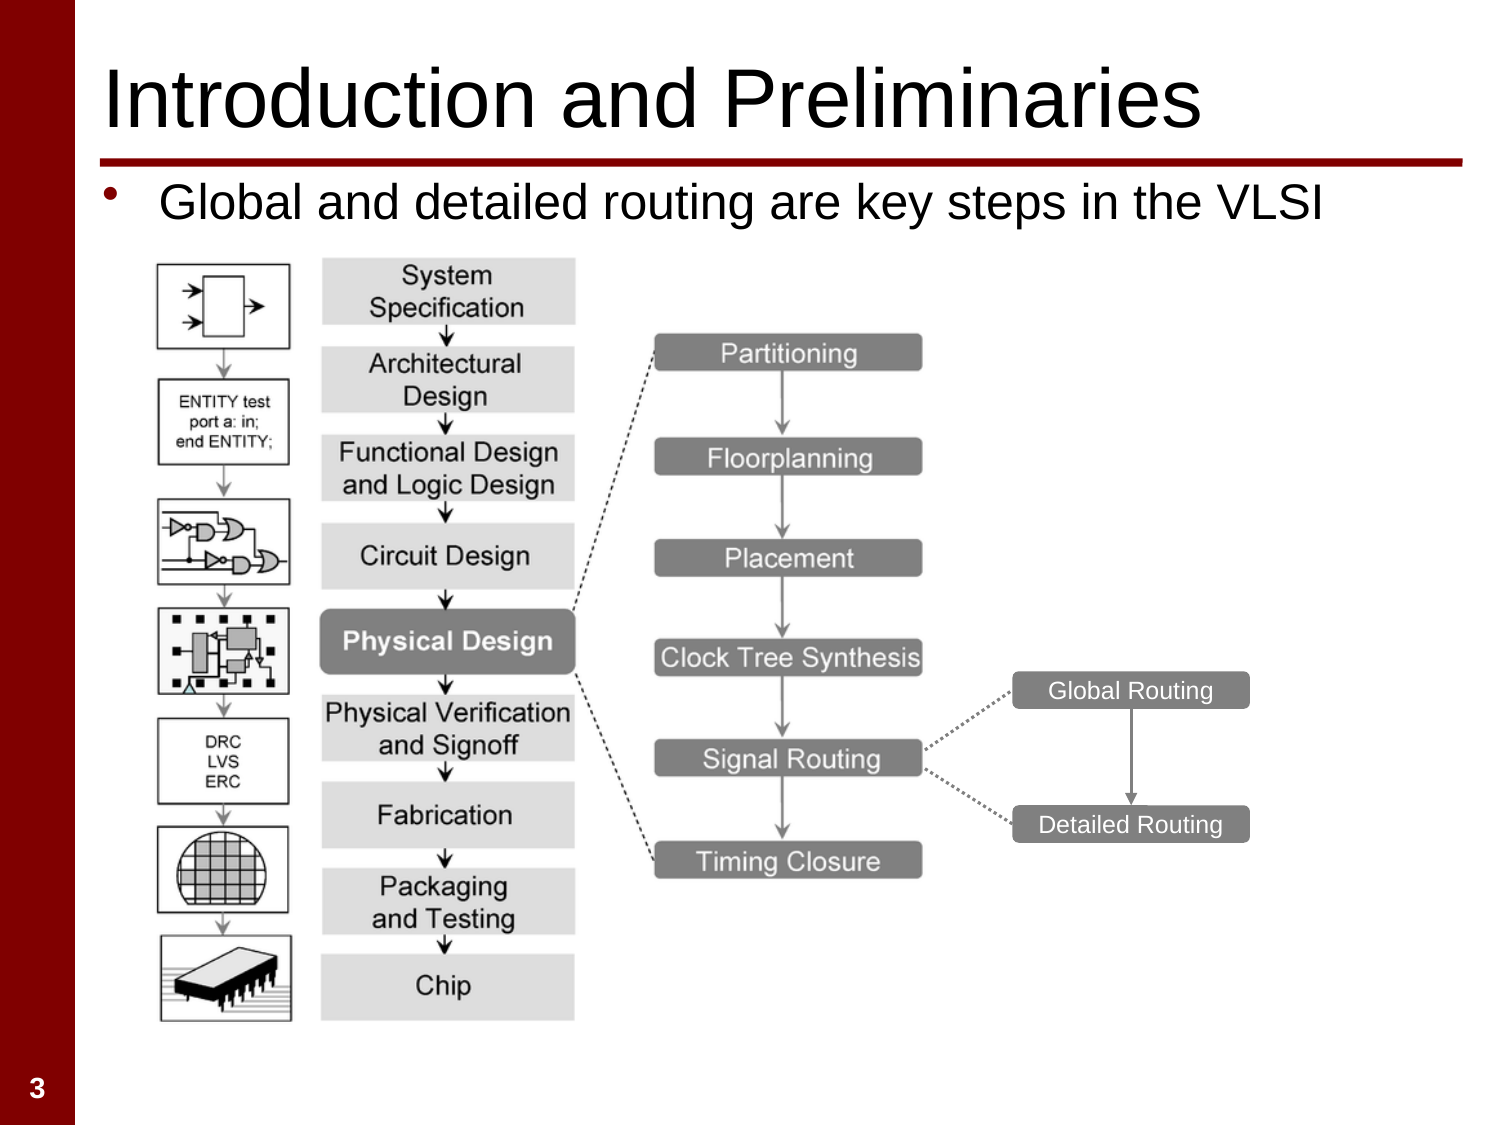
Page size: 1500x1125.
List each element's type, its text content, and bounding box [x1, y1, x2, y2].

list Global and detailed routing are key steps in the VLSI design flow [87, 162, 1463, 1038]
title Introduction and Preliminaries [87, 12, 1463, 162]
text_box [924, 768, 1013, 825]
text_box Detailed Routing [1010, 803, 1253, 845]
text_box Global Routing [1010, 669, 1253, 711]
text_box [924, 689, 1013, 751]
picture [112, 240, 963, 1042]
